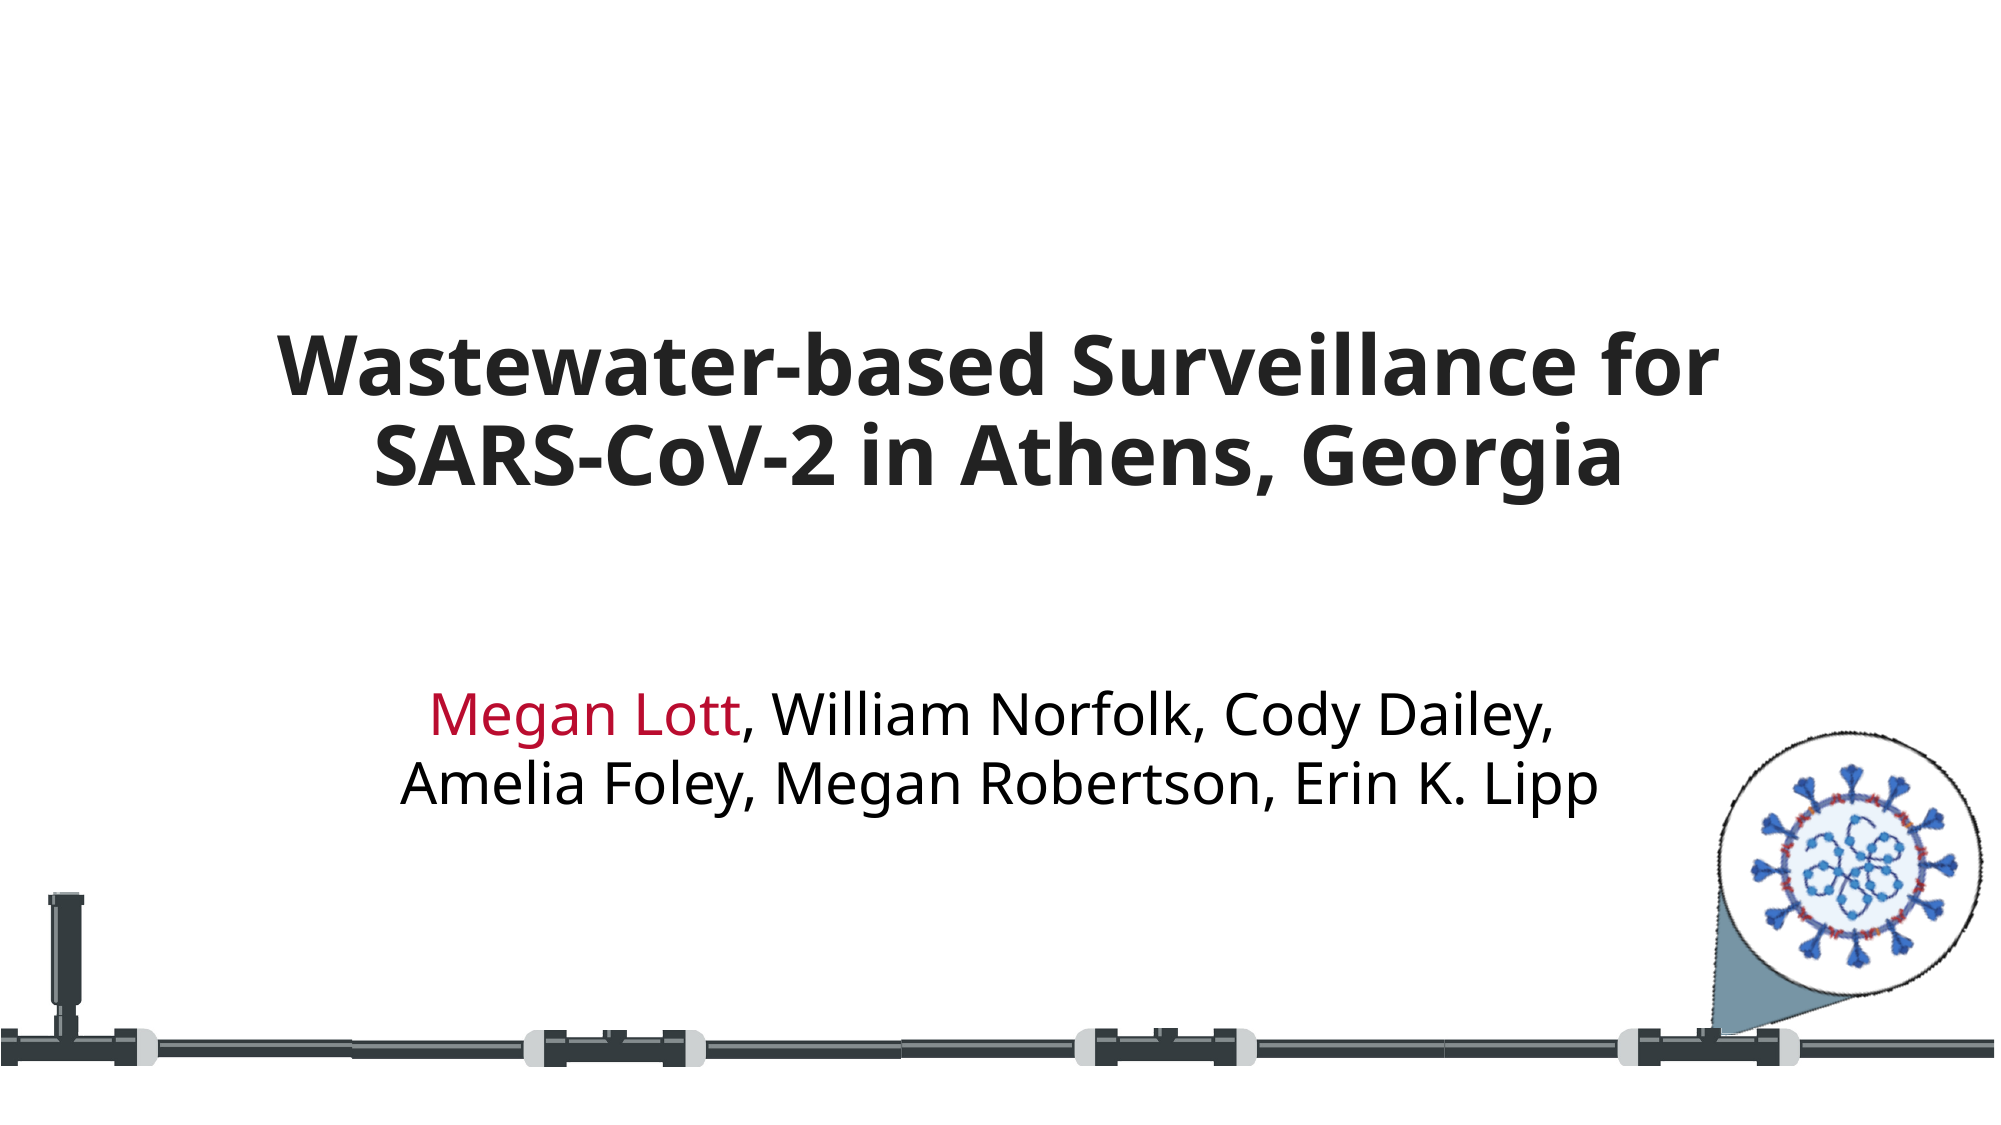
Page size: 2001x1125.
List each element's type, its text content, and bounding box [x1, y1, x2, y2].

picture [1, 590, 2000, 1125]
text_box Megan Lott, William Norfolk, Cody Dailey, Amelia Foley, Megan Robertson, Erin K. Lipp [235, 669, 1731, 870]
title Wastewater-based Surveillance for SARS-CoV-2 in Athens, Georgia [163, 273, 1837, 511]
